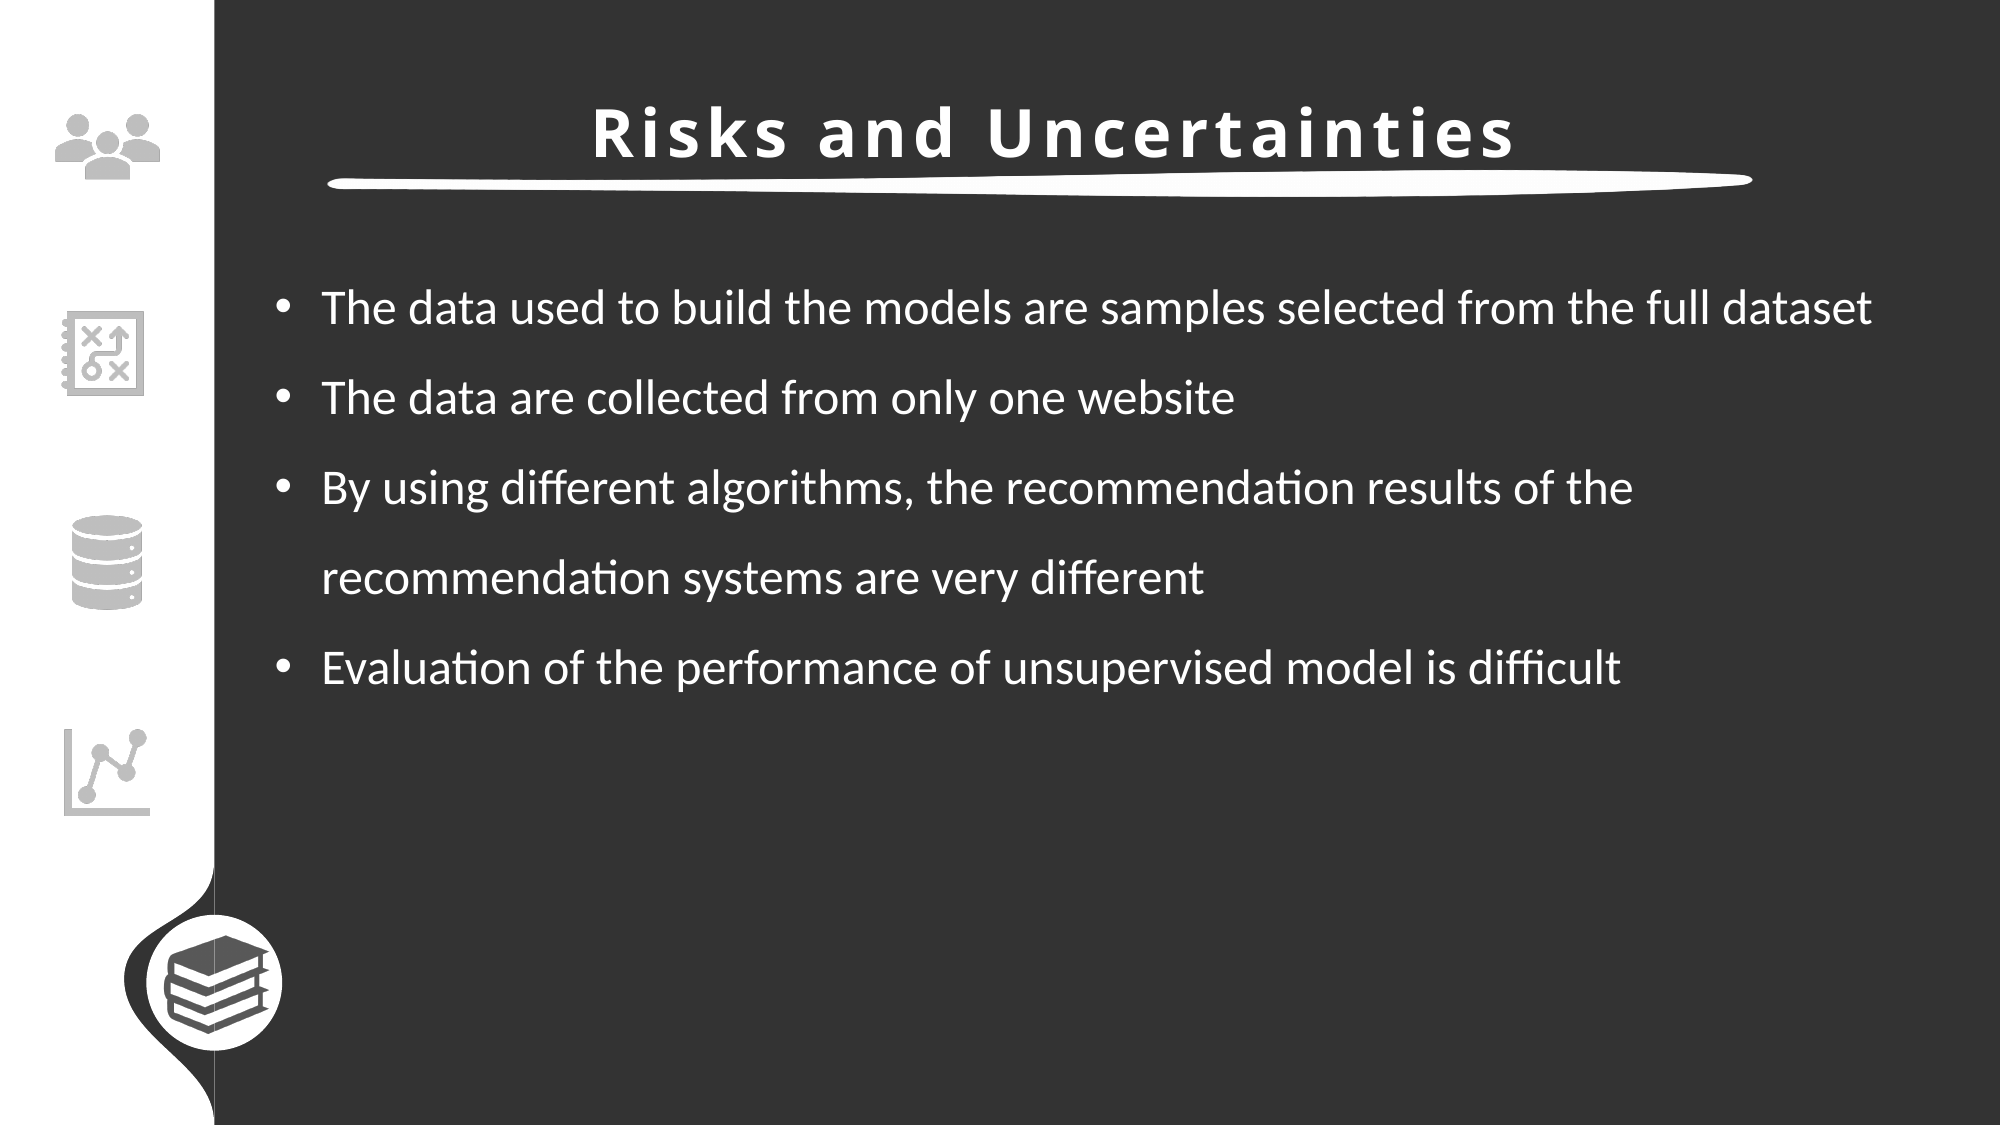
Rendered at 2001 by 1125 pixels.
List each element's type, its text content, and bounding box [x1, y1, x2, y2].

text_box Risks and Uncertainties [575, 83, 1530, 166]
picture [49, 925, 168, 1044]
picture [42, 294, 161, 413]
picture [48, 87, 167, 206]
picture [48, 503, 166, 622]
picture [327, 154, 1753, 216]
text_box [0, 0, 216, 1125]
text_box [146, 914, 283, 1051]
picture [47, 713, 166, 832]
text_box The data used to build the models are samples selected from the full dataset The data are collected from only one website By using different algorithms, the recommendation results of the recommendation systems are very different Evaluation of the performance of unsupervised model is difficult [259, 237, 2000, 950]
